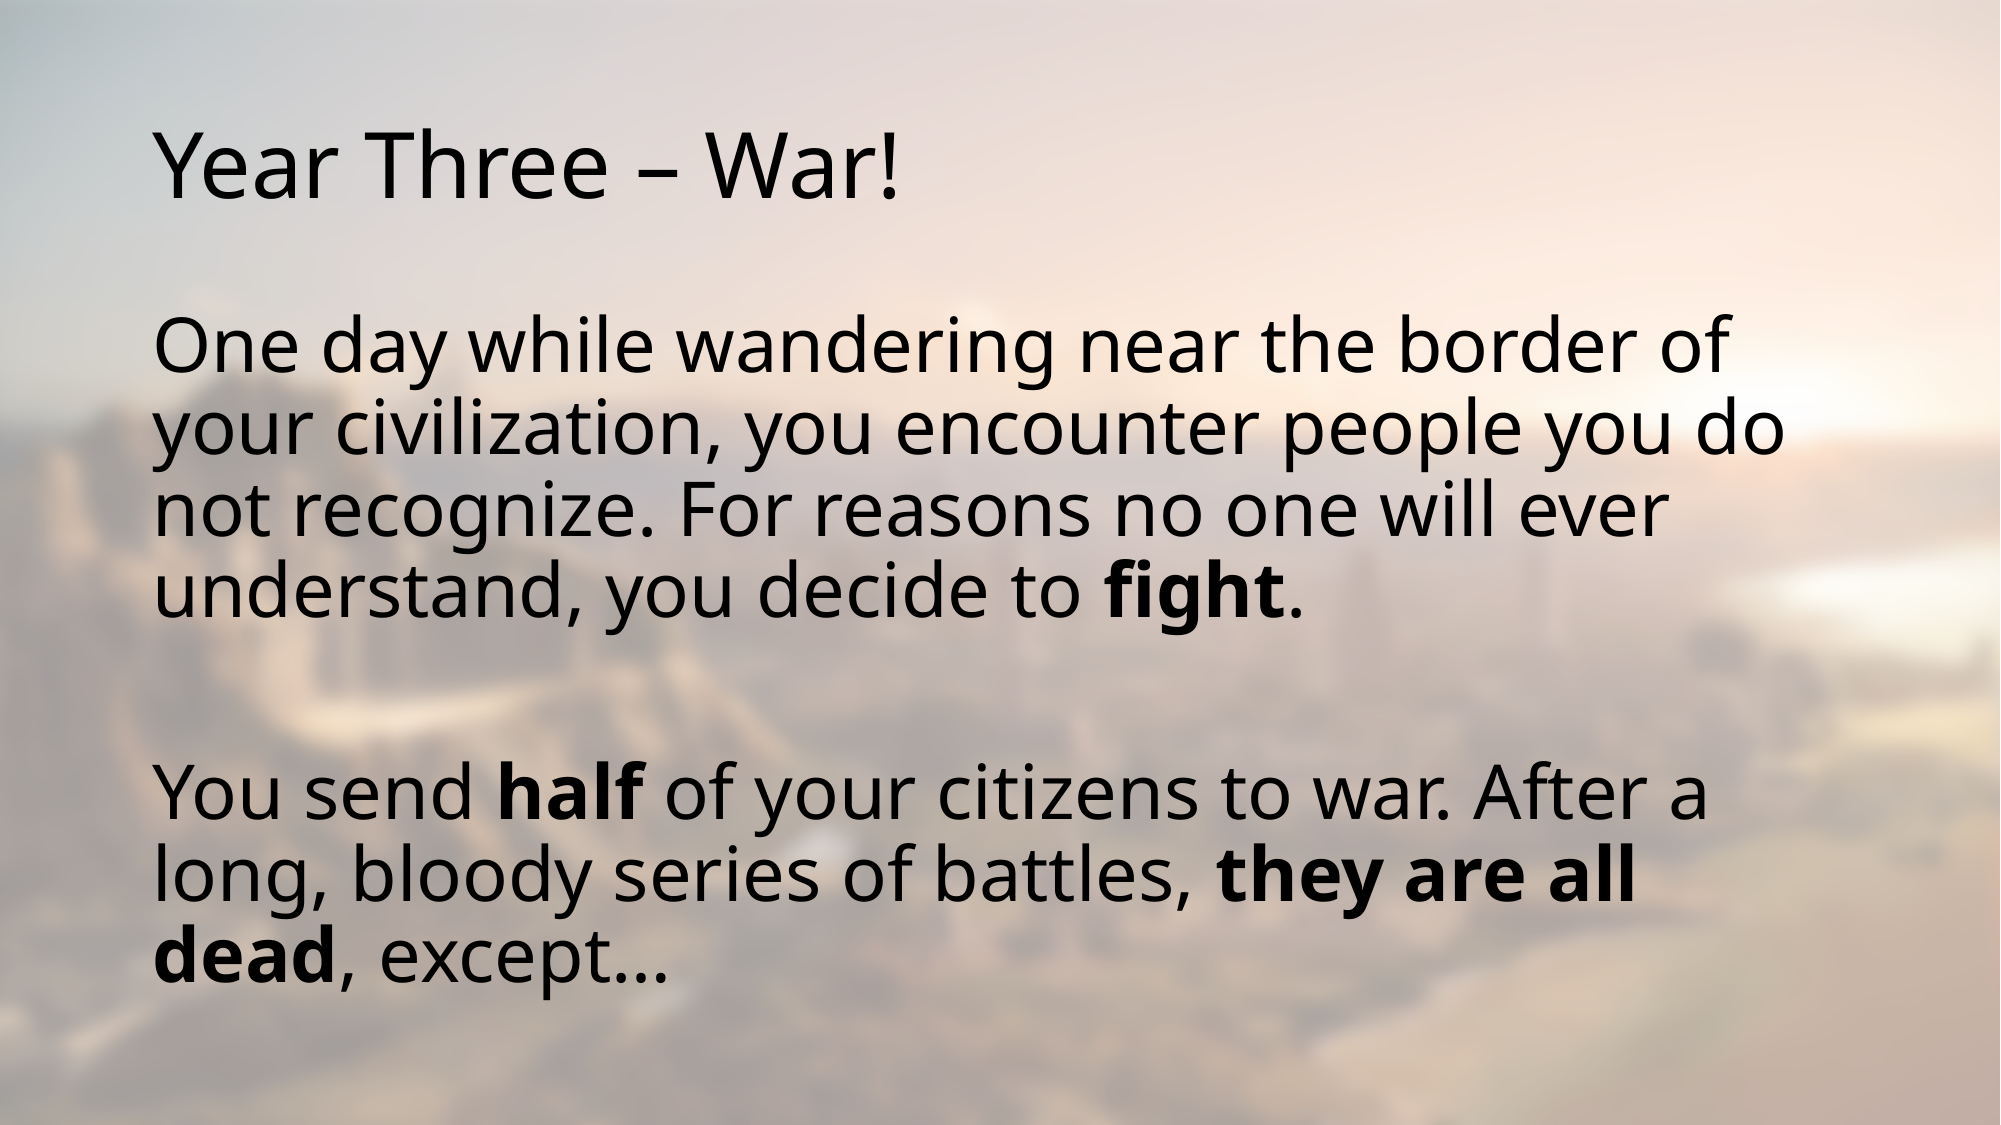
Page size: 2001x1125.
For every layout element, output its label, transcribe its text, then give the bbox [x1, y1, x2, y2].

list One day while wandering near the border of your civilization, you encounter people you do not recognize. For reasons no one will ever understand, you decide to fight. You send half of your citizens to war. After a long, bloody series of battles, they are all dead, except… [137, 299, 1863, 1014]
title Year Three – War! [137, 59, 1863, 278]
